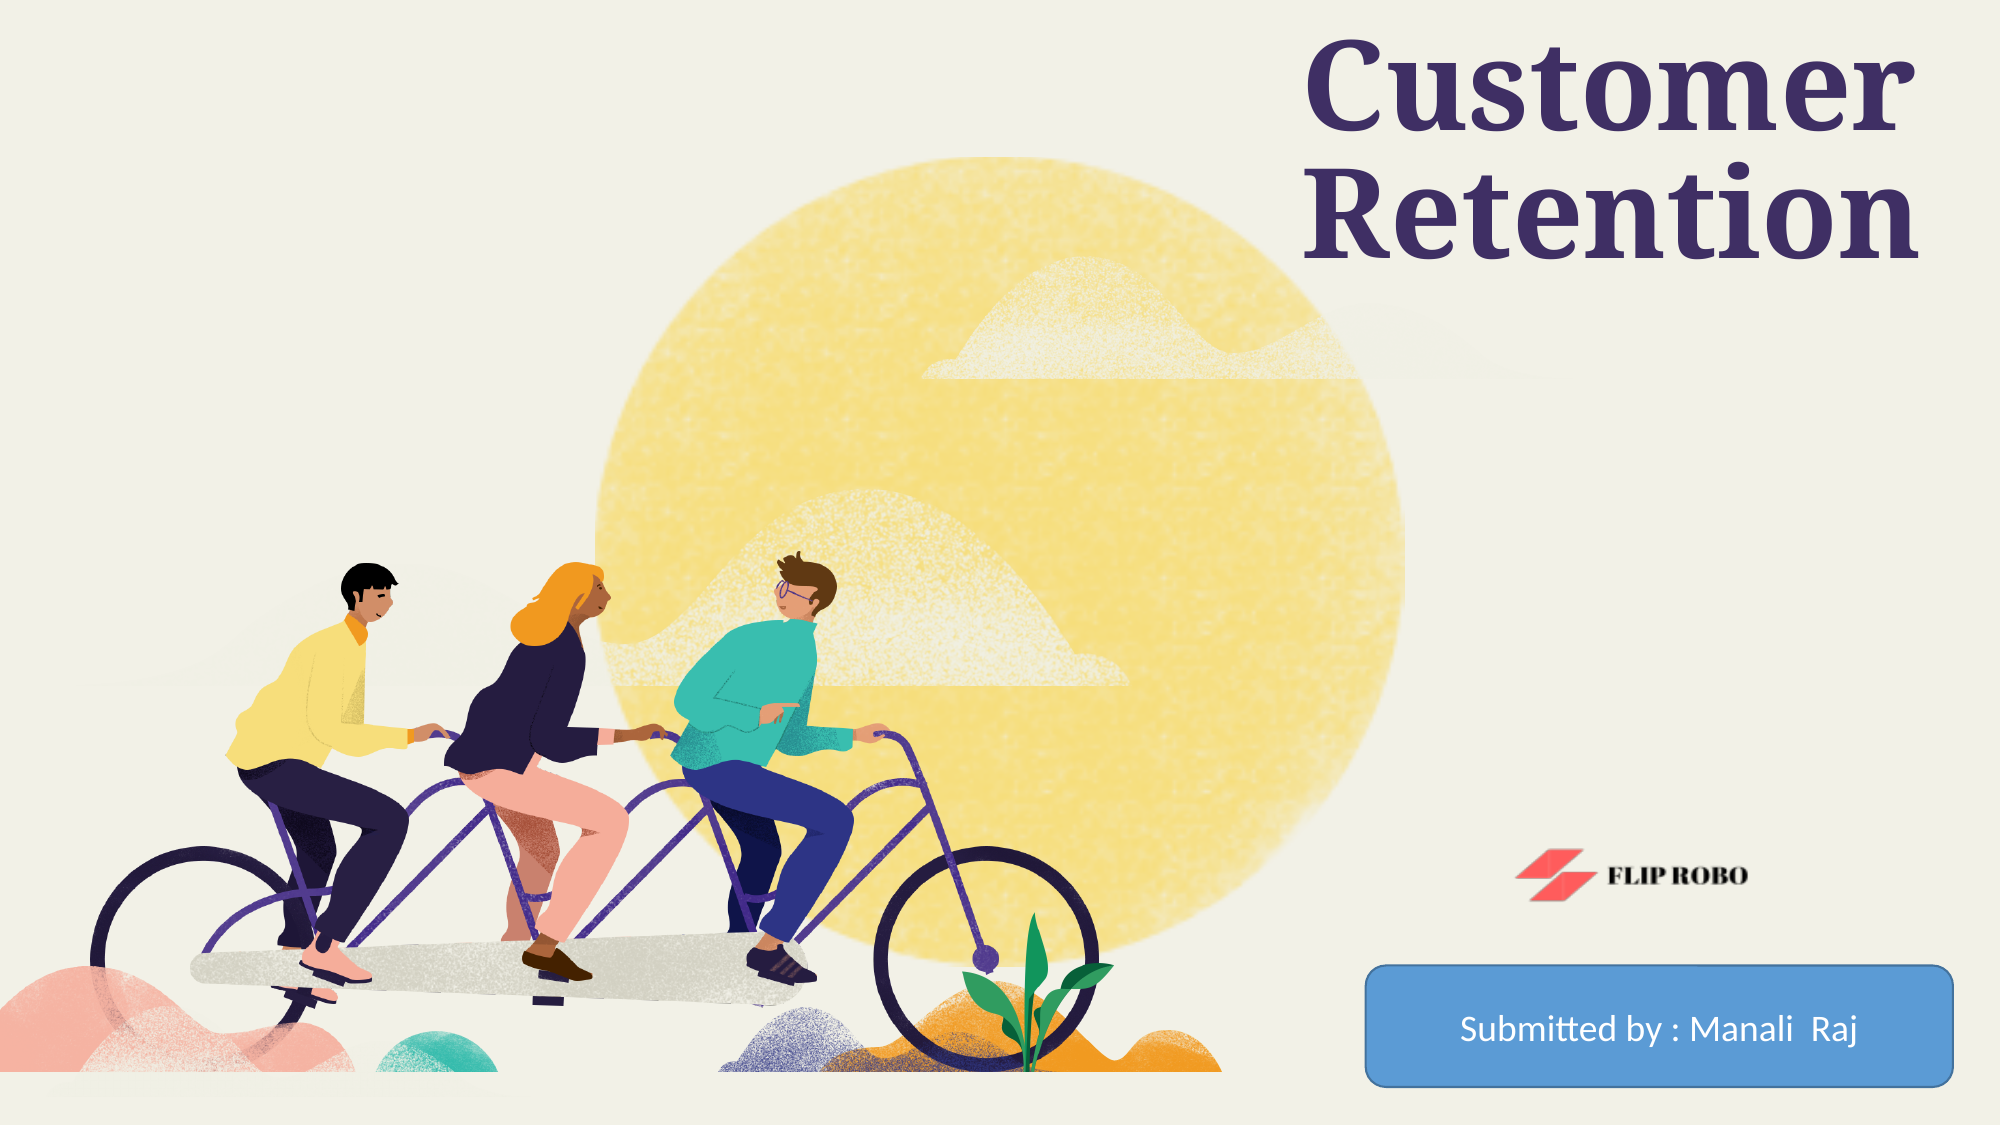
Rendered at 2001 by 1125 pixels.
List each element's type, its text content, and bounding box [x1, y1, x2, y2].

picture [0, 157, 1574, 1097]
text_box Submitted by : Manali Raj [1364, 964, 1954, 1089]
text_box Customer Retention [1301, 28, 2000, 284]
picture [1479, 719, 1833, 1032]
